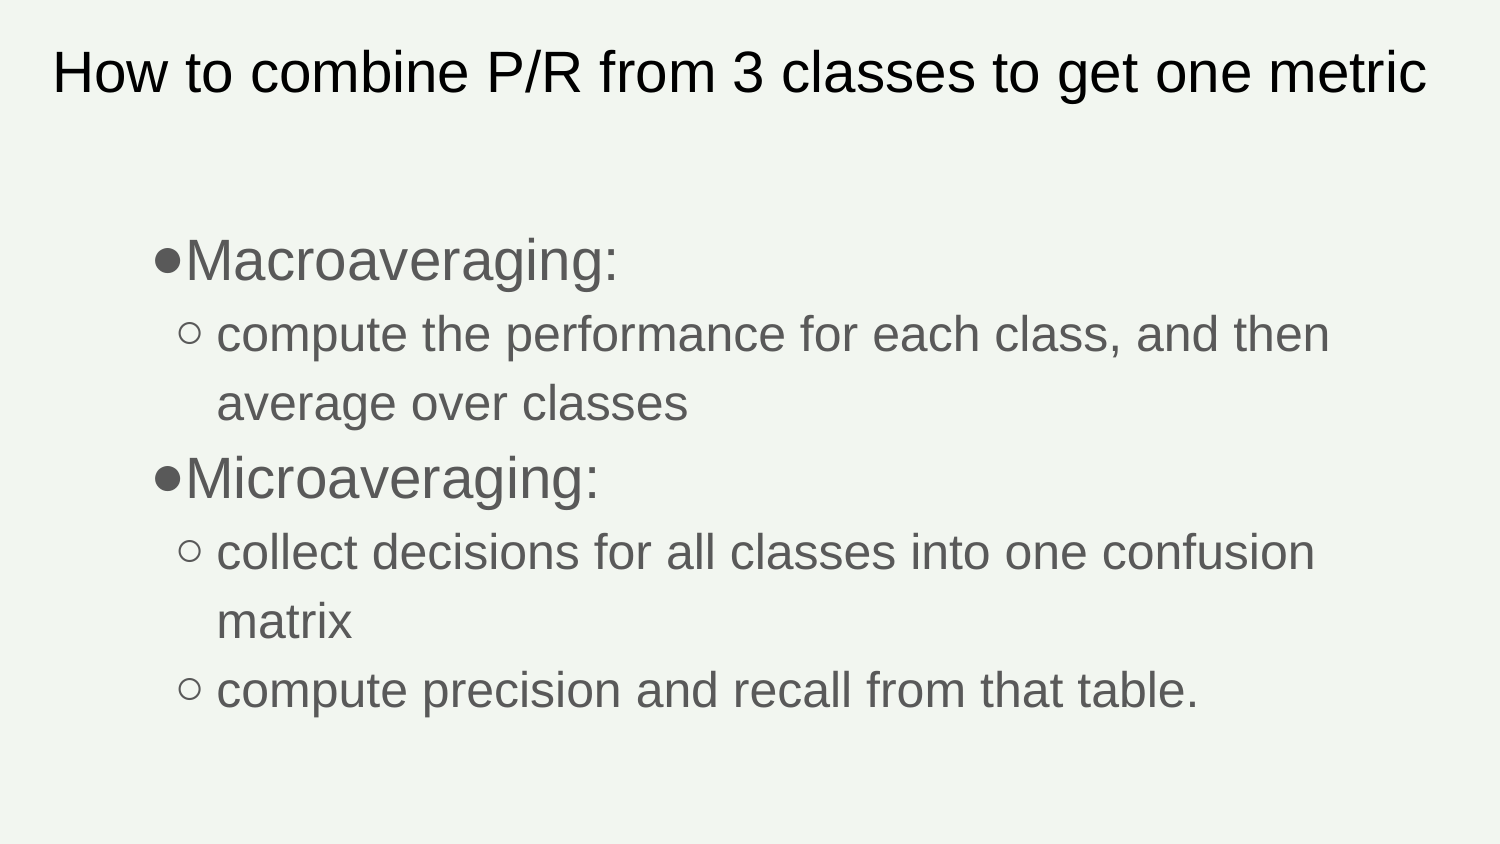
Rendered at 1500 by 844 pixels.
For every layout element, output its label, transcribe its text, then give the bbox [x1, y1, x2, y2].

list Macroaveraging: compute the performance for each class, and then average over classes Microaveraging: collect decisions for all classes into one confusion matrix compute precision and recall from that table. [135, 196, 1373, 760]
title How to combine P/R from 3 classes to get one metric [37, 19, 1500, 132]
